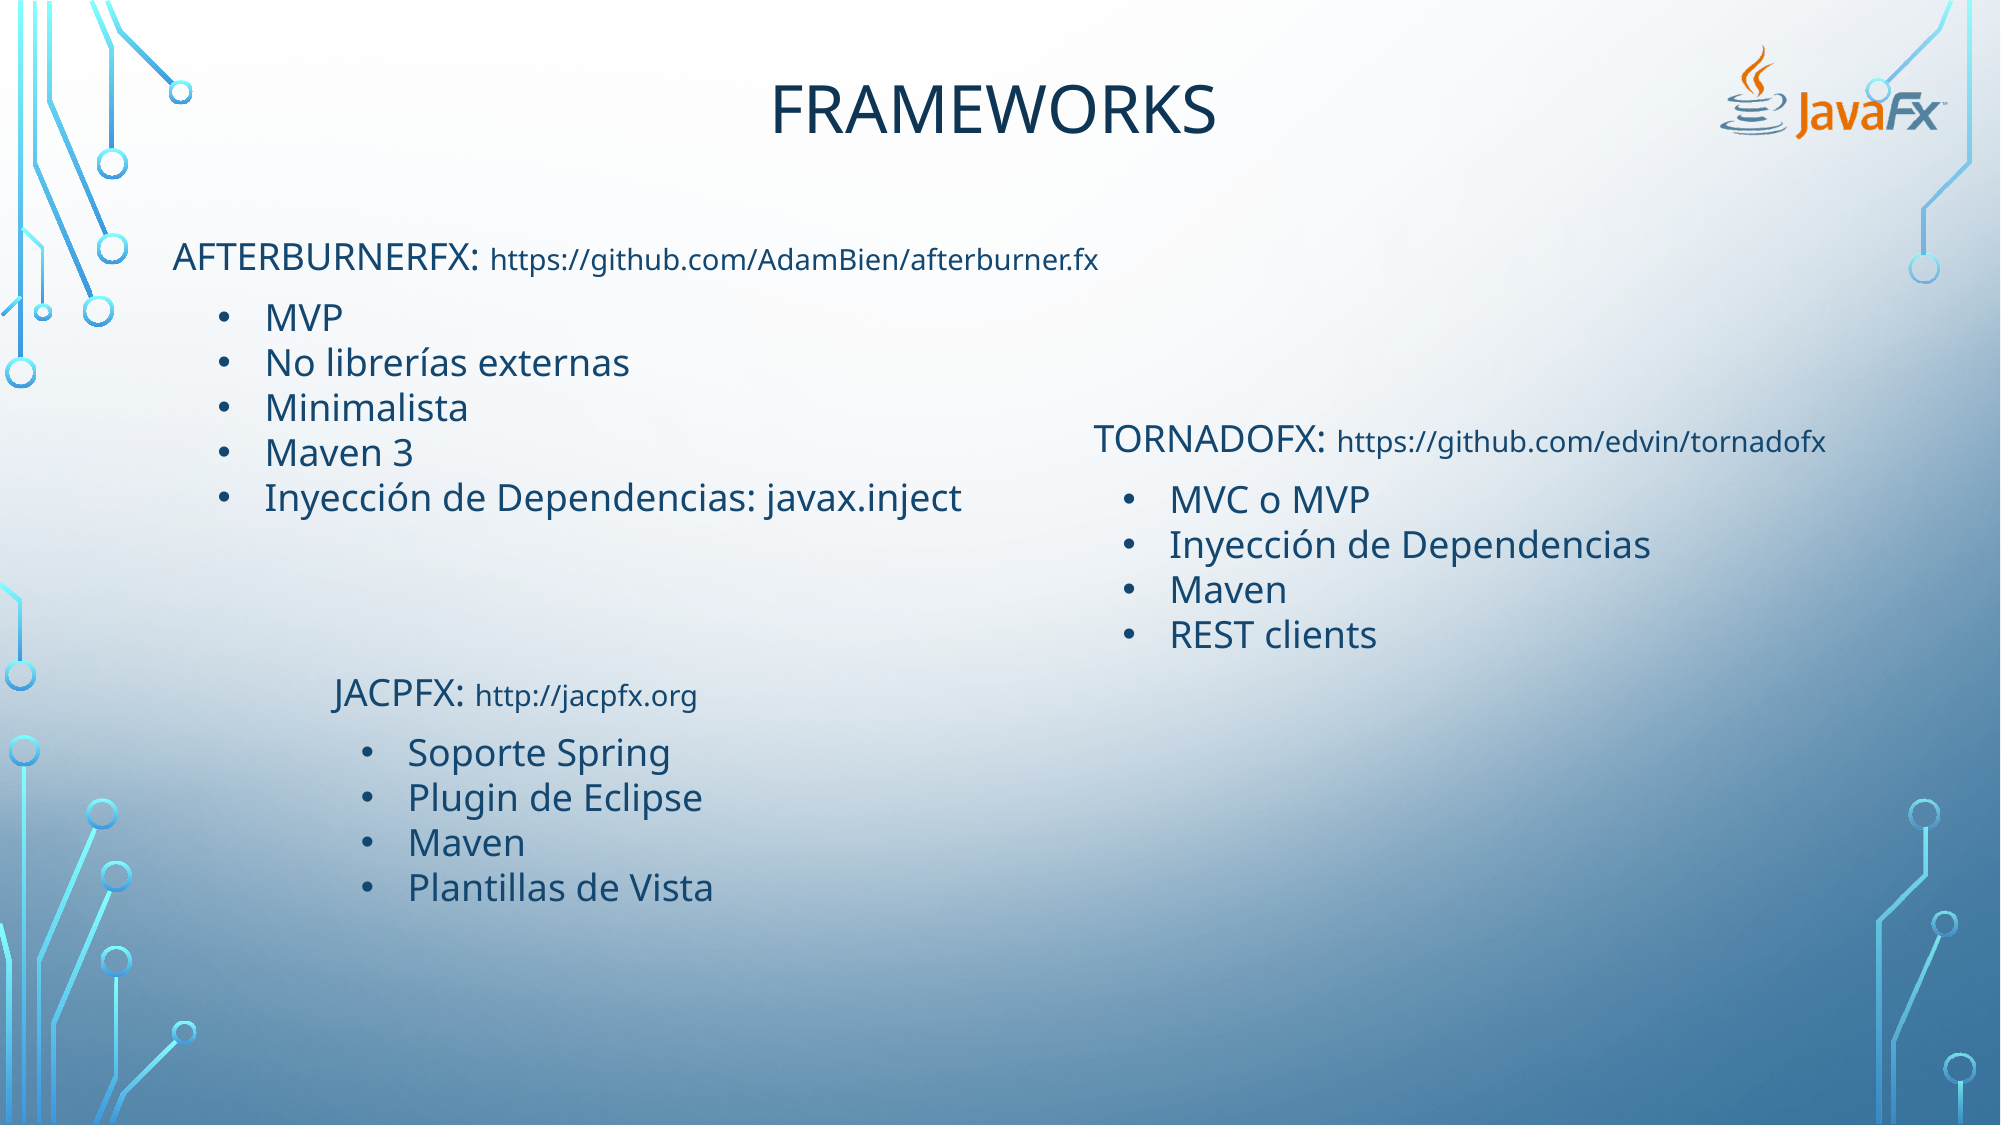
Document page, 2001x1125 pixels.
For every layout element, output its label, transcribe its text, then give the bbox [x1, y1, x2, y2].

list FRAMEWORKS [181, 43, 1807, 166]
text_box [222, 225, 1050, 530]
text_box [1113, 407, 1807, 666]
picture [1718, 43, 1950, 141]
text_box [332, 660, 712, 919]
